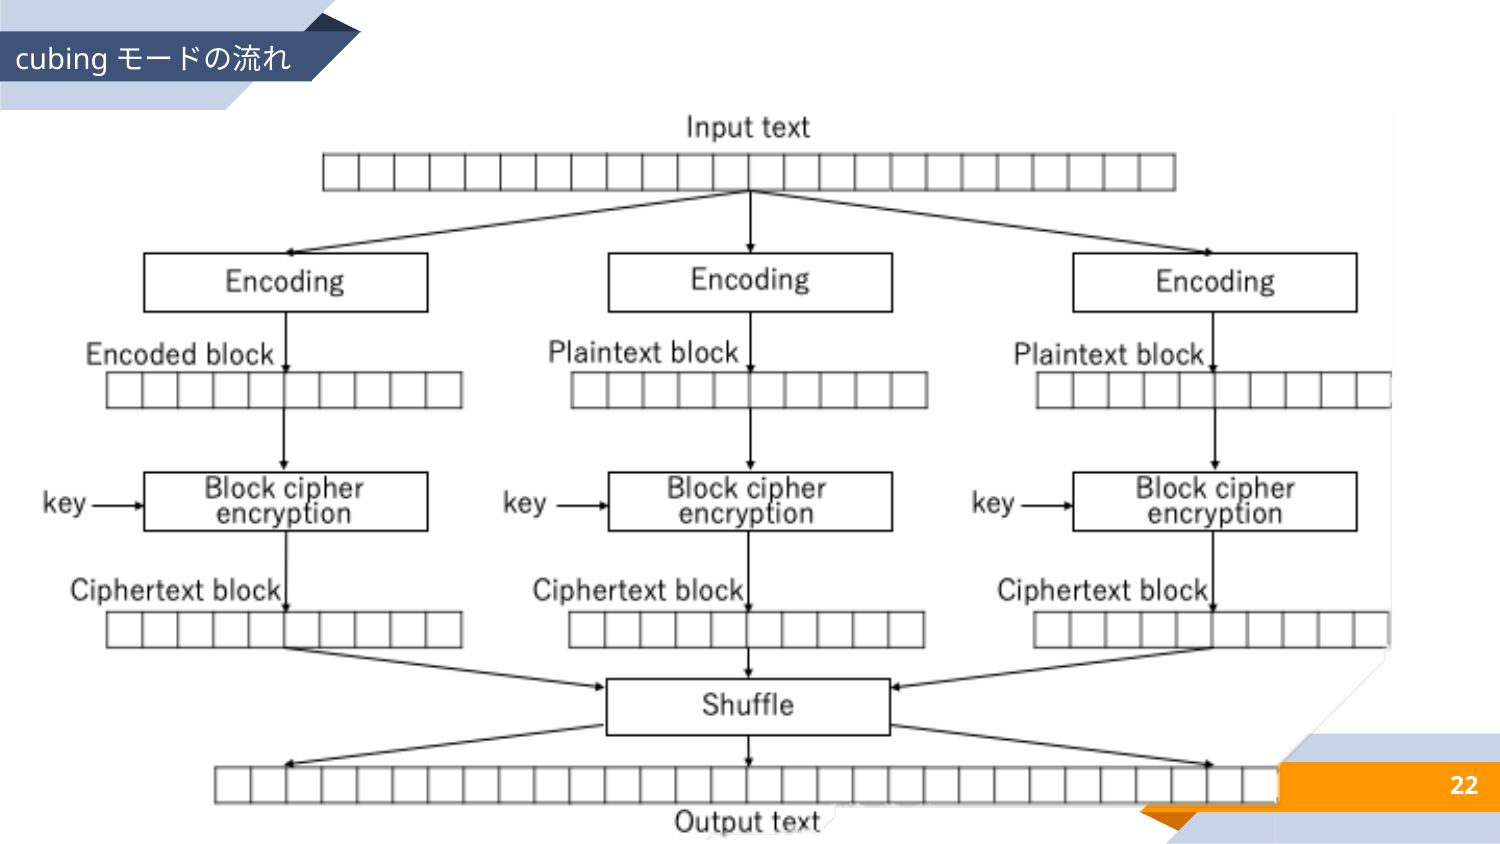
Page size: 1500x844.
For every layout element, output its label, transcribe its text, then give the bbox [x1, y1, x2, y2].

text_box cubingモードの流れ [0, 32, 320, 83]
slide_number 22 [1397, 760, 1494, 813]
picture [39, 111, 1393, 840]
